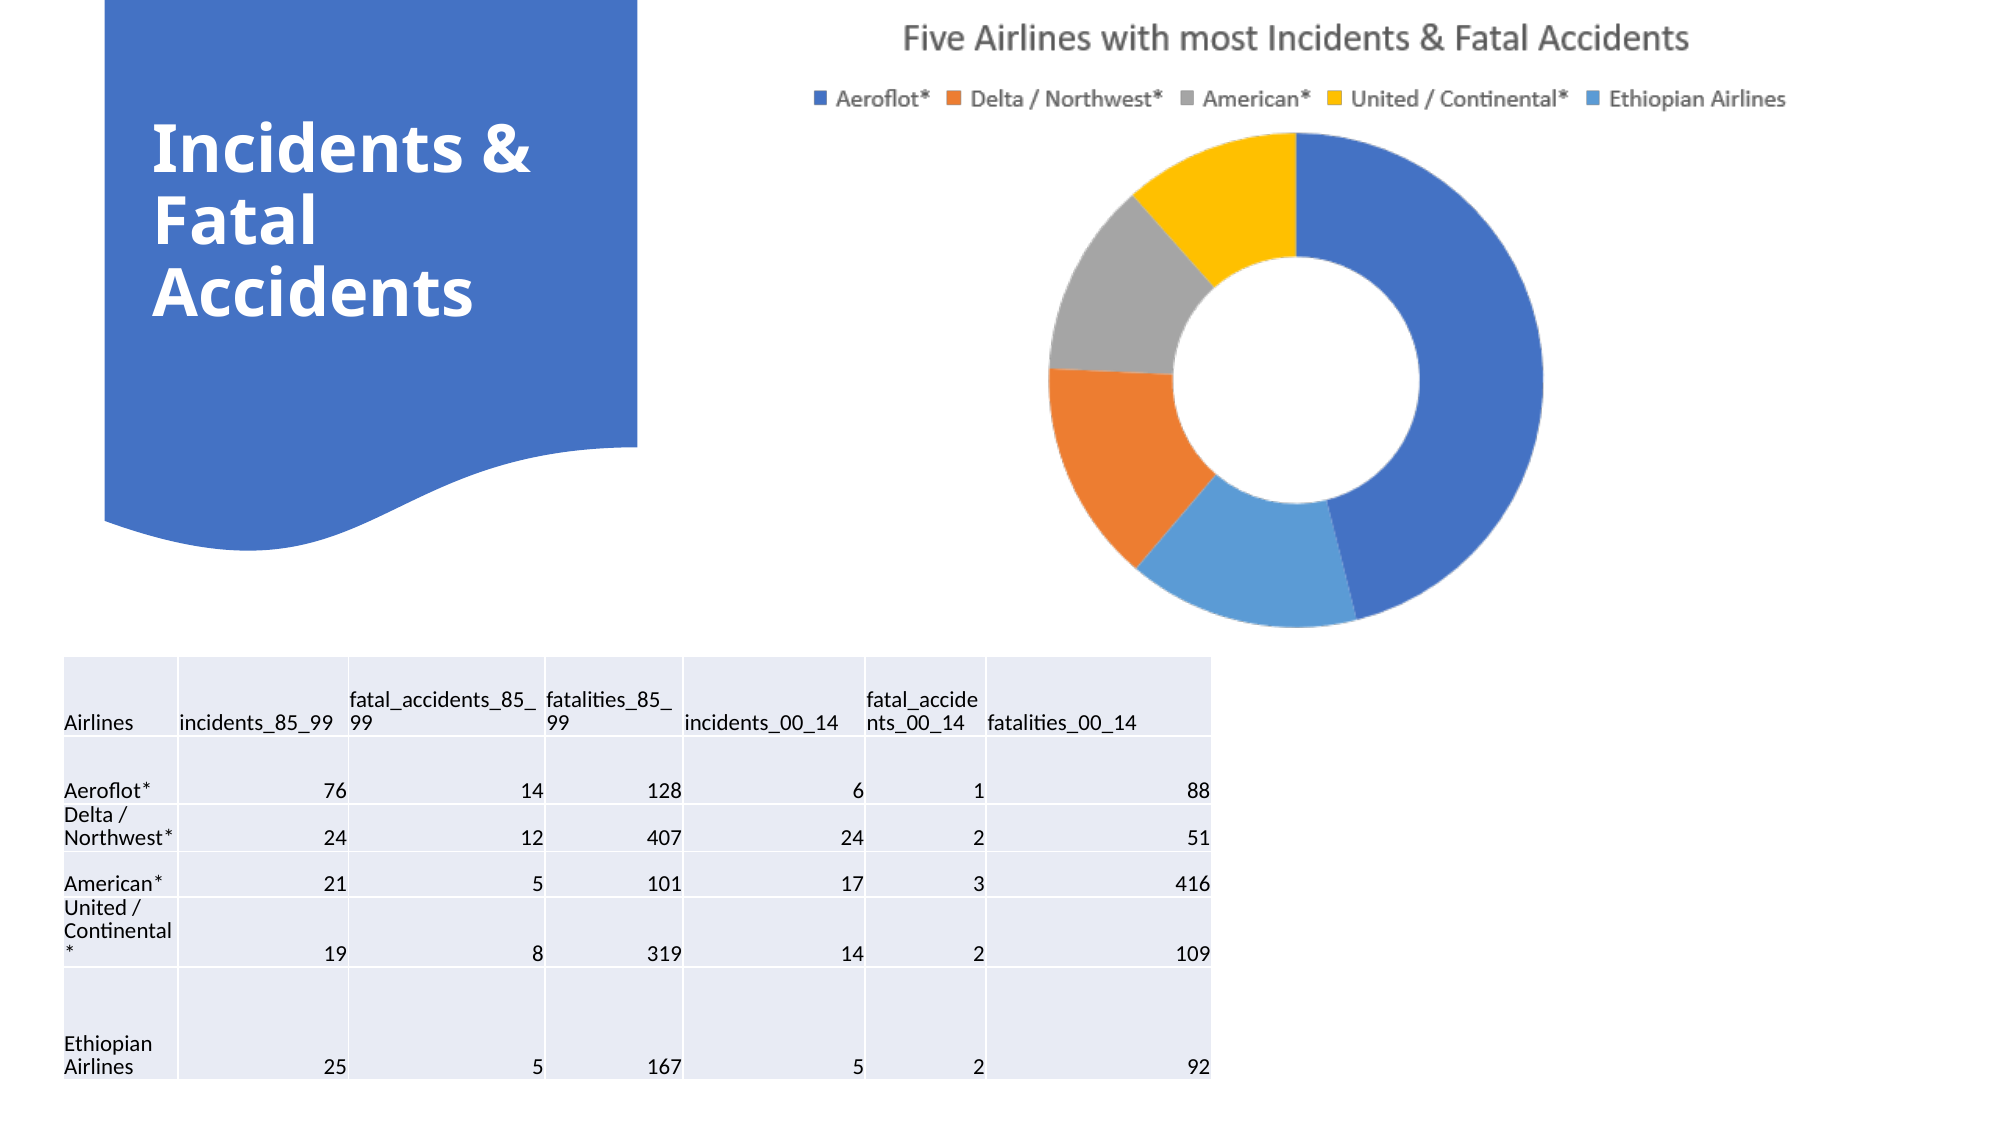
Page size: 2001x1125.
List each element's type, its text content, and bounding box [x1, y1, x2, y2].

table_cell 407 [546, 805, 682, 851]
table_header incidents_00_14 [684, 657, 864, 735]
table_cell 2 [866, 805, 985, 851]
table_cell 2 [866, 968, 985, 1079]
table_cell United / Continental* [64, 898, 177, 966]
table_cell Ethiopian Airlines [64, 968, 177, 1079]
table_cell 6 [684, 737, 864, 803]
table_cell 319 [546, 898, 682, 966]
table_cell 25 [179, 968, 348, 1079]
picture [699, 0, 1896, 642]
table_cell 101 [546, 852, 682, 896]
table_cell American* [64, 852, 177, 896]
table_cell 109 [987, 898, 1211, 966]
table_cell 24 [179, 805, 348, 851]
table_header fatal_accidents_00_14 [866, 657, 985, 735]
table_cell Aeroflot* [64, 737, 177, 803]
table_cell 12 [349, 805, 544, 851]
table_cell 21 [179, 852, 348, 896]
table_cell 416 [987, 852, 1211, 896]
table_cell 5 [349, 852, 544, 896]
table_cell 76 [179, 737, 348, 803]
table_cell 167 [546, 968, 682, 1079]
table_header Airlines [64, 657, 177, 735]
table_cell 14 [349, 737, 544, 803]
table_cell 51 [987, 805, 1211, 851]
table_header fatalities_00_14 [987, 657, 1211, 735]
title Incidents & Fatal Accidents [137, 28, 604, 417]
table_cell 88 [987, 737, 1211, 803]
table_cell 1 [866, 737, 985, 803]
table_cell 3 [866, 852, 985, 896]
table_cell 5 [684, 968, 864, 1079]
table_header fatalities_85_99 [546, 657, 682, 735]
table_cell 14 [684, 898, 864, 966]
table_cell 92 [987, 968, 1211, 1079]
table_cell 24 [684, 805, 864, 851]
text_box [103, 0, 639, 552]
table_cell 19 [179, 898, 348, 966]
table_cell 8 [349, 898, 544, 966]
table_cell 128 [546, 737, 682, 803]
table_cell 2 [866, 898, 985, 966]
table_header fatal_accidents_85_99 [349, 657, 544, 735]
table_header incidents_85_99 [179, 657, 348, 735]
table_cell 17 [684, 852, 864, 896]
table_cell Delta / Northwest* [64, 805, 177, 851]
table_cell 5 [349, 968, 544, 1079]
